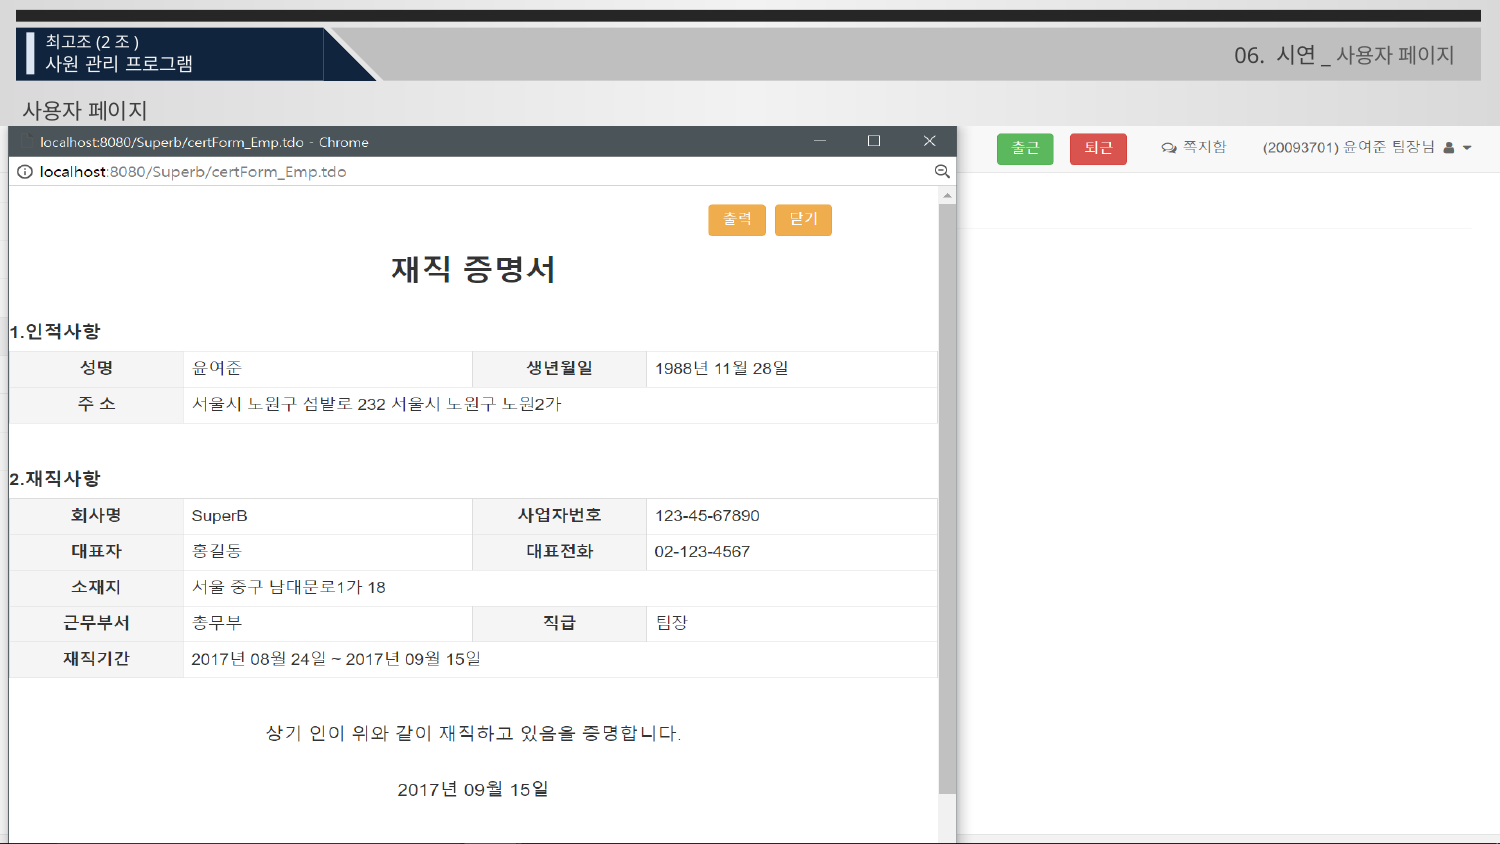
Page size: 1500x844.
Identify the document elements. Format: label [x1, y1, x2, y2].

text_box [7, 8, 1483, 126]
picture [0, 126, 1500, 844]
